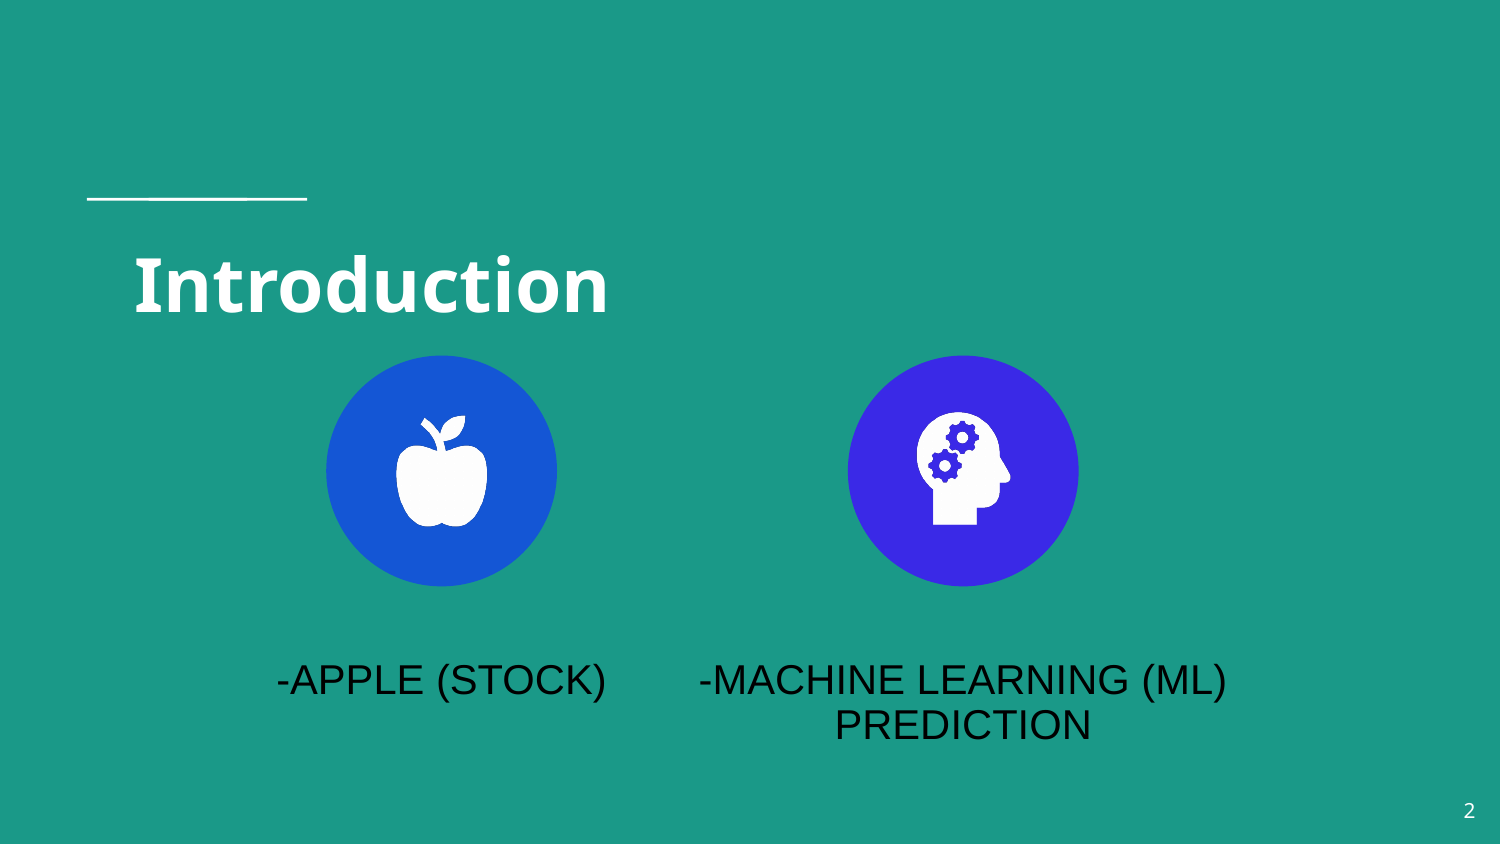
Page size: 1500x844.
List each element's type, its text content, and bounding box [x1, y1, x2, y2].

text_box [252, 355, 1230, 777]
title Introduction [119, 216, 1381, 466]
slide_number ‹#› [1400, 779, 1491, 844]
